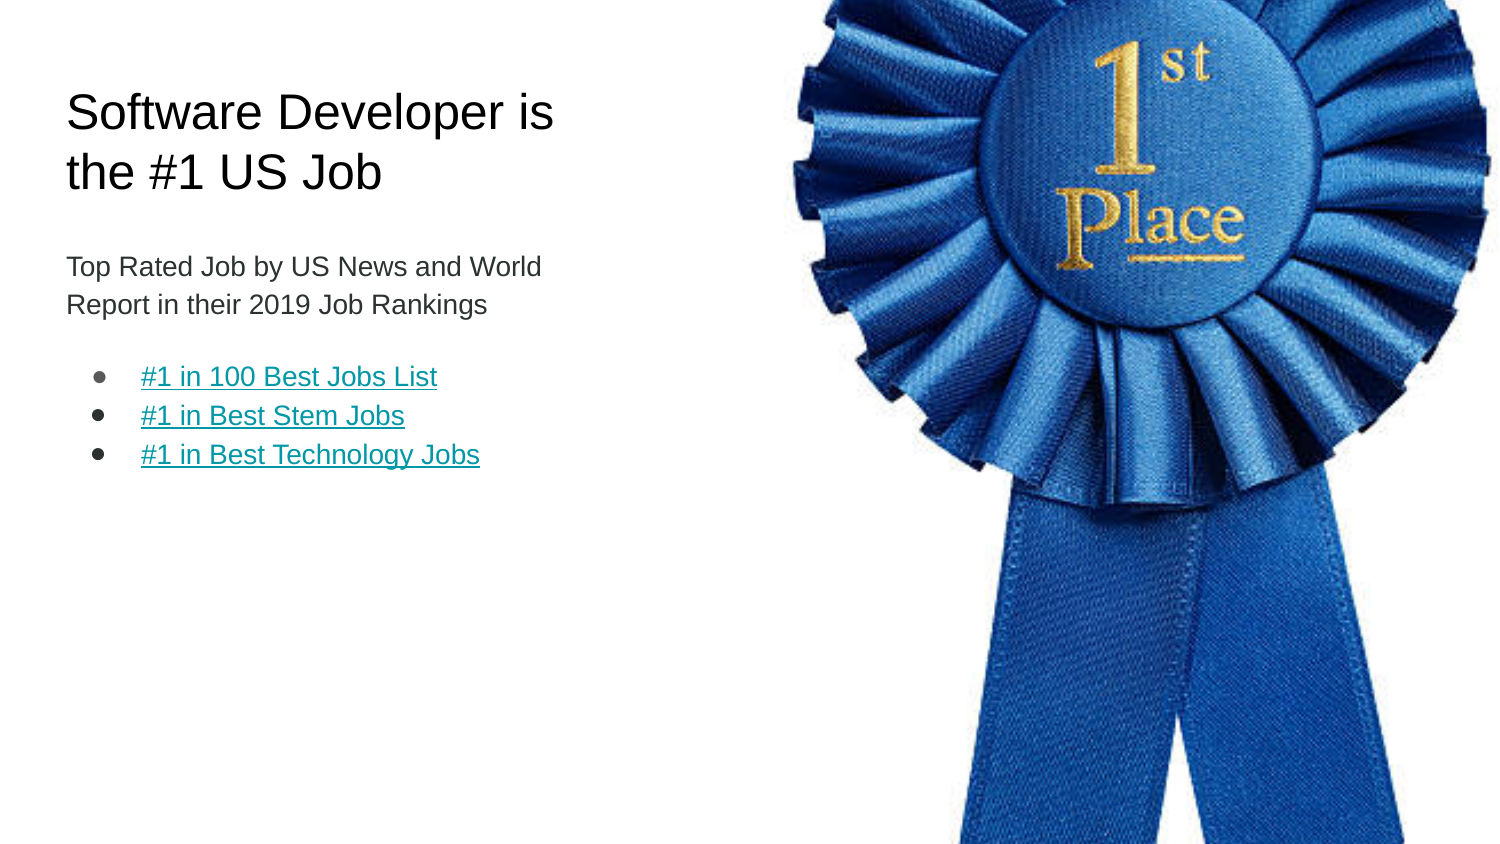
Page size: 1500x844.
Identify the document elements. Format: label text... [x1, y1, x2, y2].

picture [674, 0, 1500, 844]
title Software Developer is the #1 US Job [51, 91, 646, 216]
list Top Rated Job by US News and World Report in their 2019 Job Rankings #1 in 100 Best Jobs List #1 in Best Stem Jobs #1 in Best Technology Jobs [51, 227, 563, 750]
